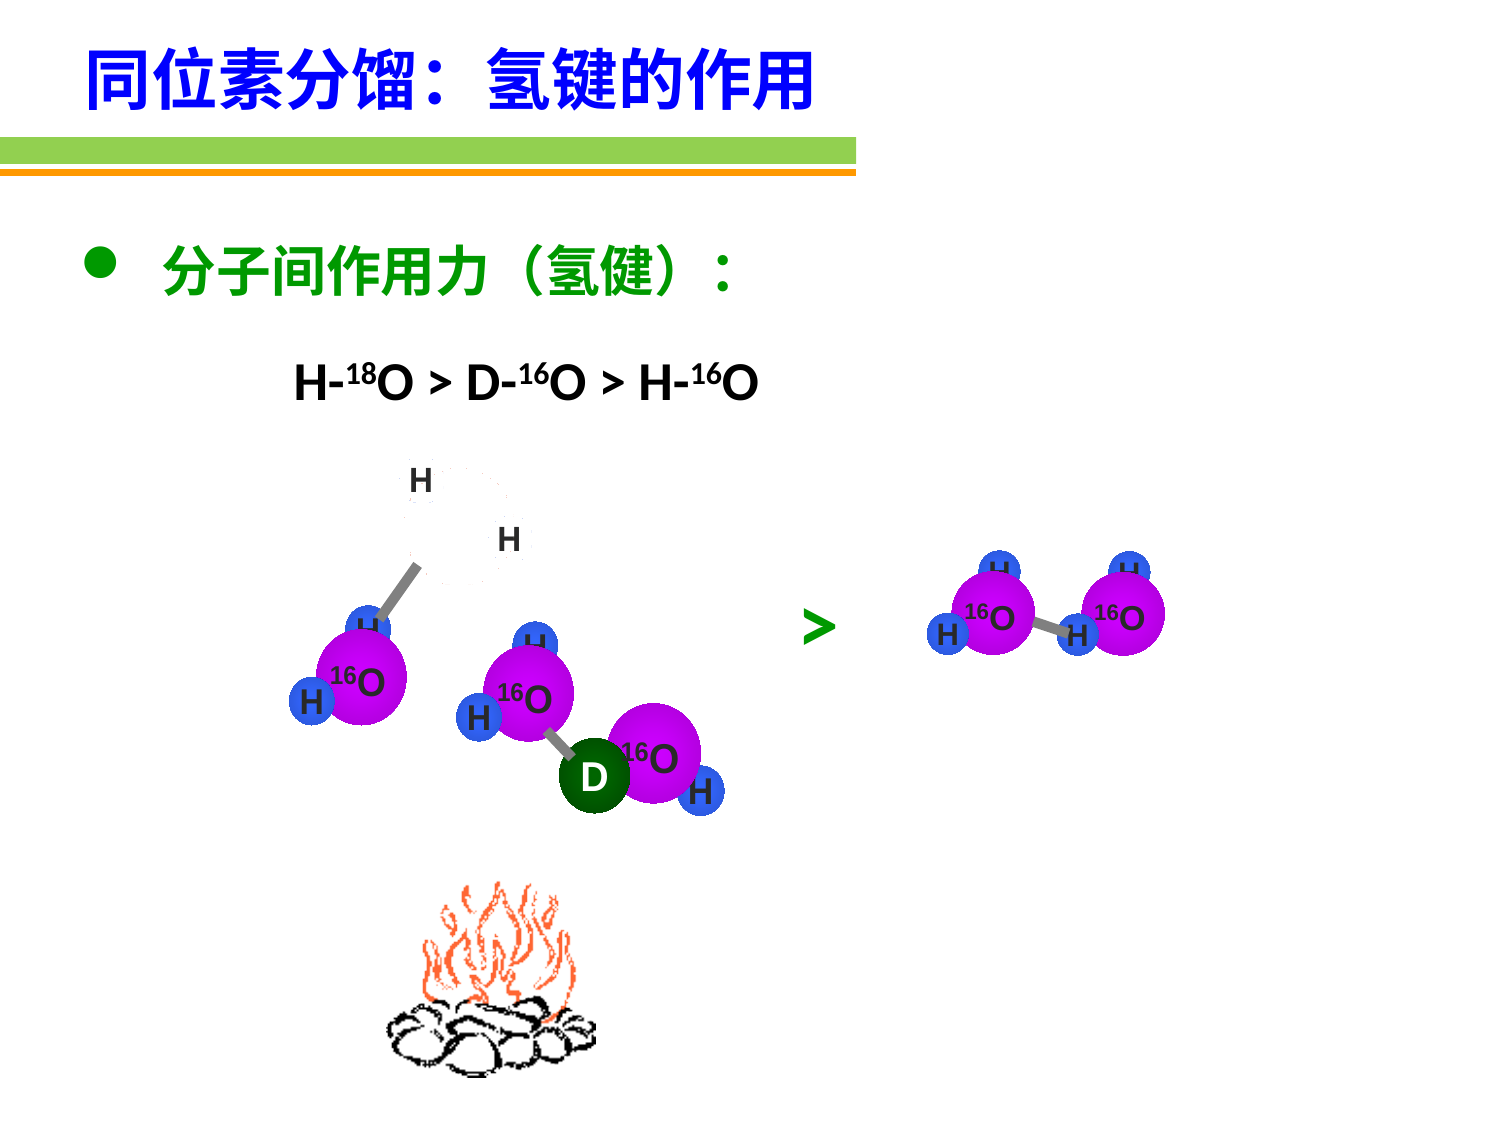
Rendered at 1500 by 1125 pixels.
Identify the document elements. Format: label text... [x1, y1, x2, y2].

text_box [0, 136, 857, 173]
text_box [288, 455, 1188, 1079]
text_box 同位素分馏：氢键的作用 [29, 30, 851, 126]
list 分子间作用力（氢健）： H-18O > D-16O > H-16O [64, 196, 1415, 421]
